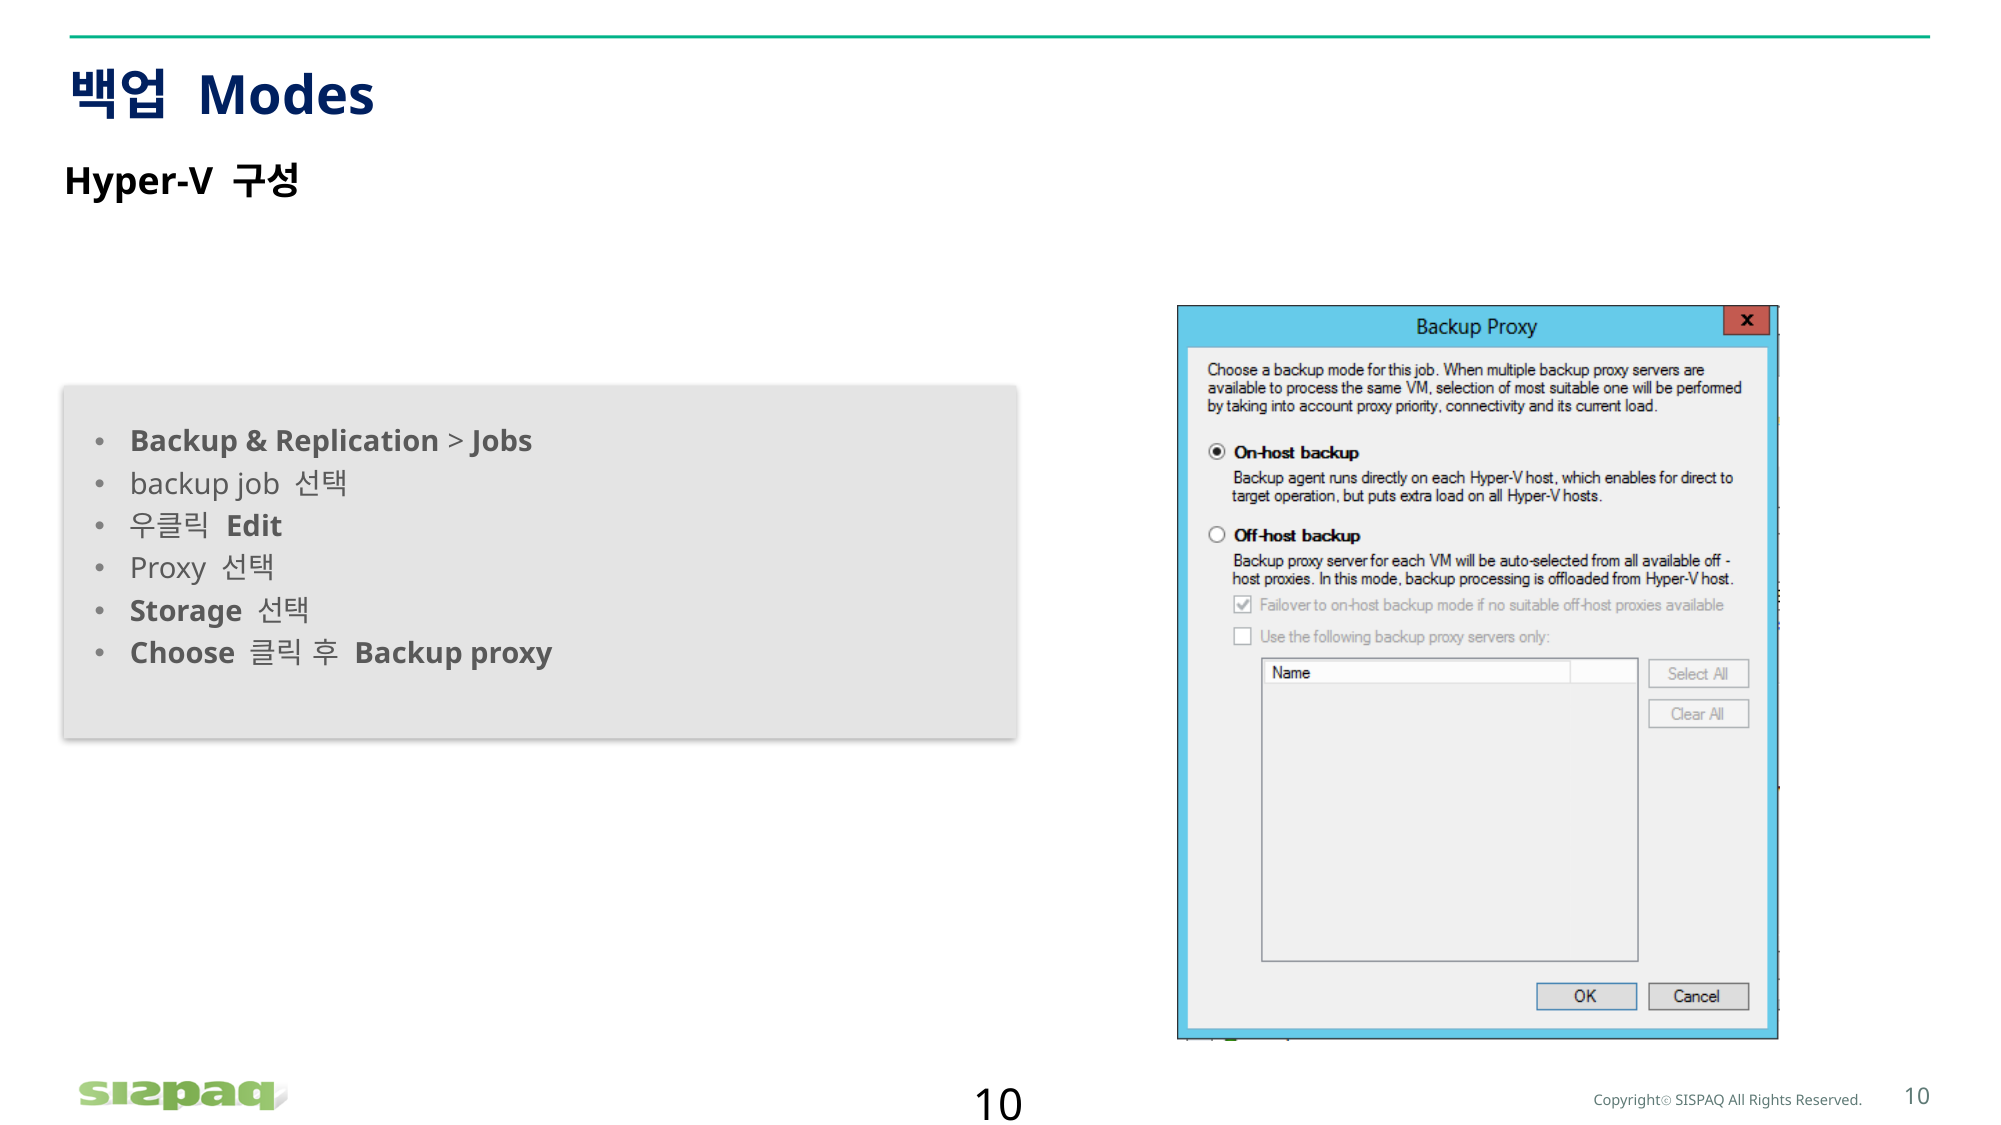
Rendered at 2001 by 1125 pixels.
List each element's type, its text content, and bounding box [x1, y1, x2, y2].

text_box [63, 385, 1017, 739]
picture [69, 1071, 288, 1113]
text_box Hyper-V 구성 [63, 156, 1952, 306]
slide_number 10 [958, 1069, 1042, 1111]
text_box Backup & Replication > Jobs backup job 선택 우클릭 Edit Proxy 선택 Storage 선택 Choose 클릭 후 Backup proxy [94, 426, 807, 671]
title 백업 Modes [69, 50, 1931, 137]
picture [1177, 305, 1780, 1041]
